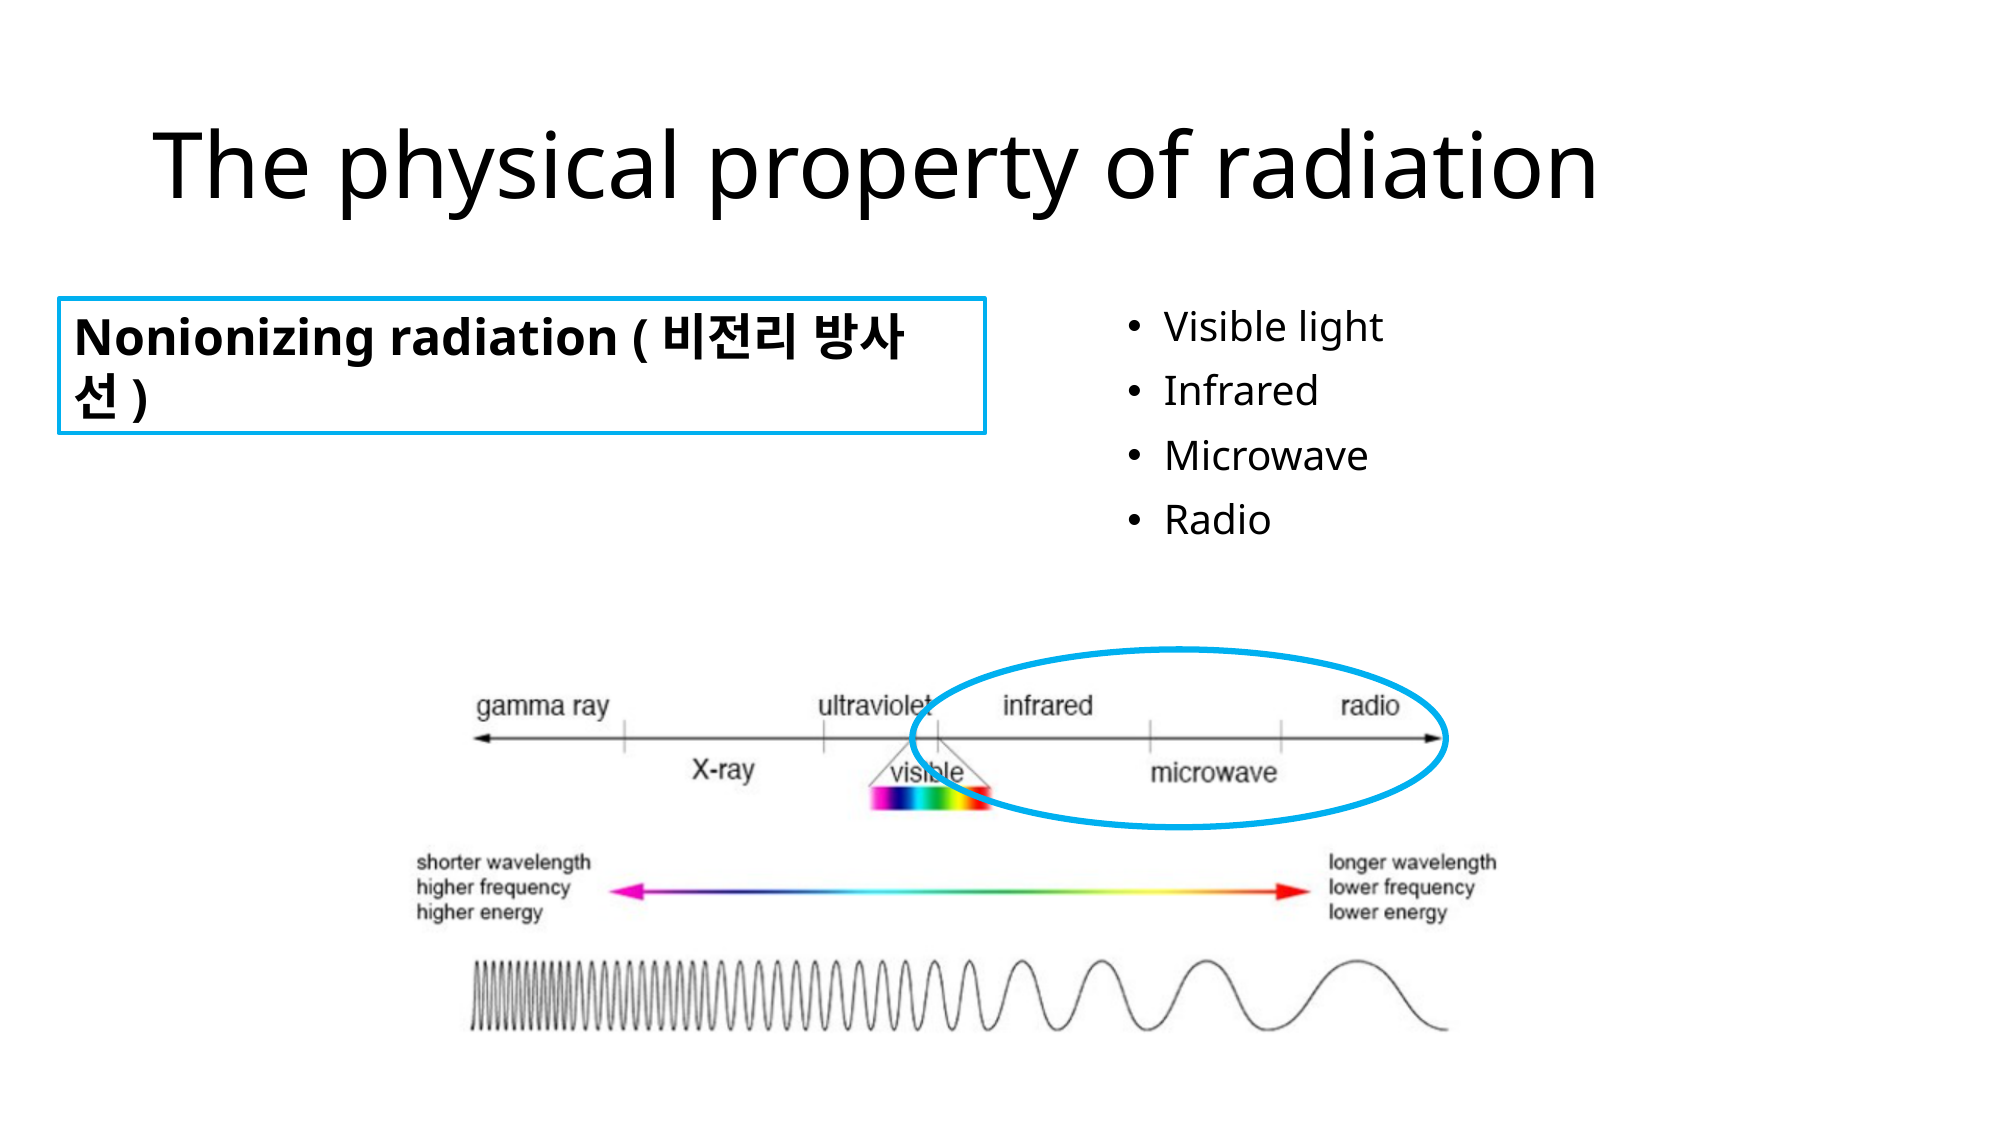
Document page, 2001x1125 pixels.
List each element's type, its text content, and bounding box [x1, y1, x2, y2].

list Visible light Infrared Microwave Radio [1112, 298, 1500, 553]
text_box Nonionizing radiation (비전리 방사선) [58, 298, 985, 434]
picture [916, 653, 1442, 823]
title The physical property of radiation [137, 59, 1863, 278]
picture [339, 649, 1576, 1065]
